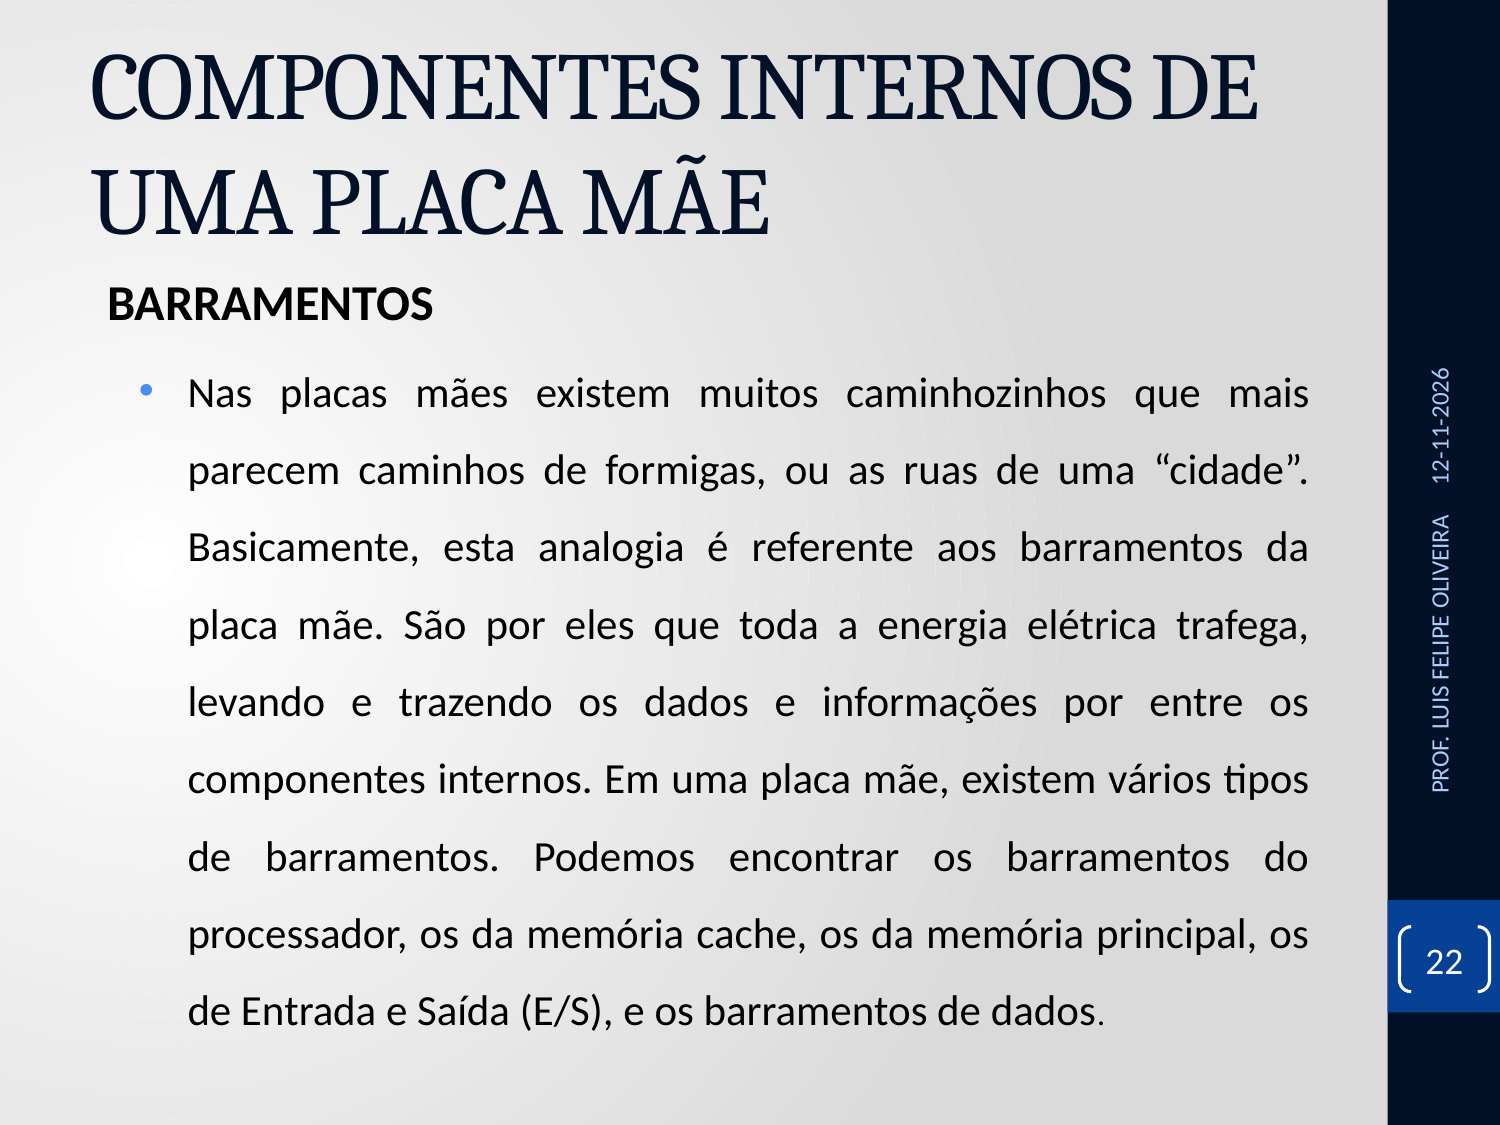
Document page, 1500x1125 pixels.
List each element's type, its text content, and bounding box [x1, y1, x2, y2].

list BARRAMENTOS Nas placas mães existem muitos caminhozinhos que mais parecem caminhos de formigas, ou as ruas de uma “cidade”. Basicamente, esta analogia é referente aos barramentos da placa mãe. São por eles que toda a energia elétrica trafega, levando e trazendo os dados e informações por entre os componentes internos. Em uma placa mãe, existem vários tipos de barramentos. Podemos encontrar os barramentos do processador, os da memória cache, os da memória principal, os de Entrada e Saída (E/S), e os barramentos de dados. [75, 262, 1325, 1050]
footer PROF. LUIS FELIPE OLIVEIRA [1408, 500, 1469, 889]
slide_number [1408, 100, 1469, 500]
slide_number 22 [1397, 925, 1492, 994]
title COMPONENTES INTERNOS DE UMA PLACA MÃE [75, 45, 1325, 233]
